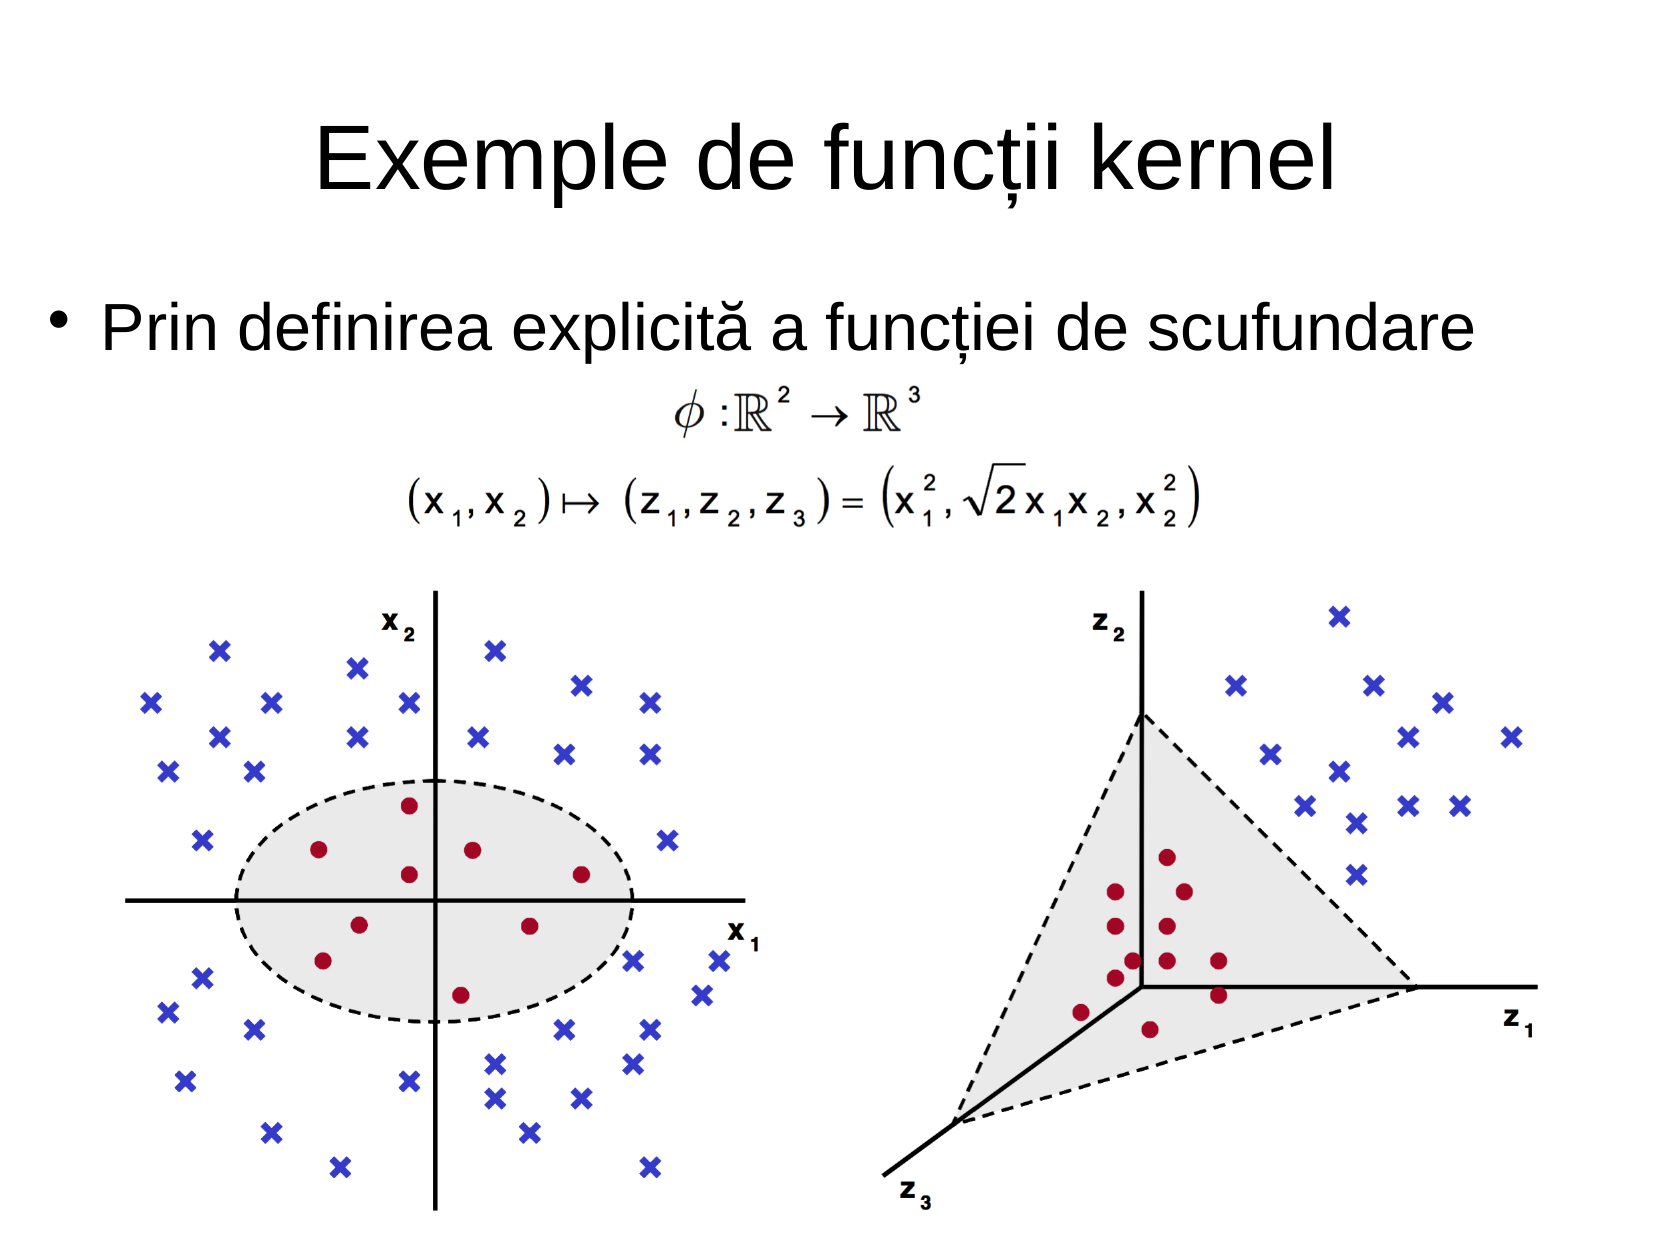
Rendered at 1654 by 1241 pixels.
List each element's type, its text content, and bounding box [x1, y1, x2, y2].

picture [87, 376, 1565, 1235]
text_box Prin definirea explicită a funcției de scufundare [30, 283, 1519, 1140]
text_box Exemple de funcții kernel [82, 49, 1571, 257]
